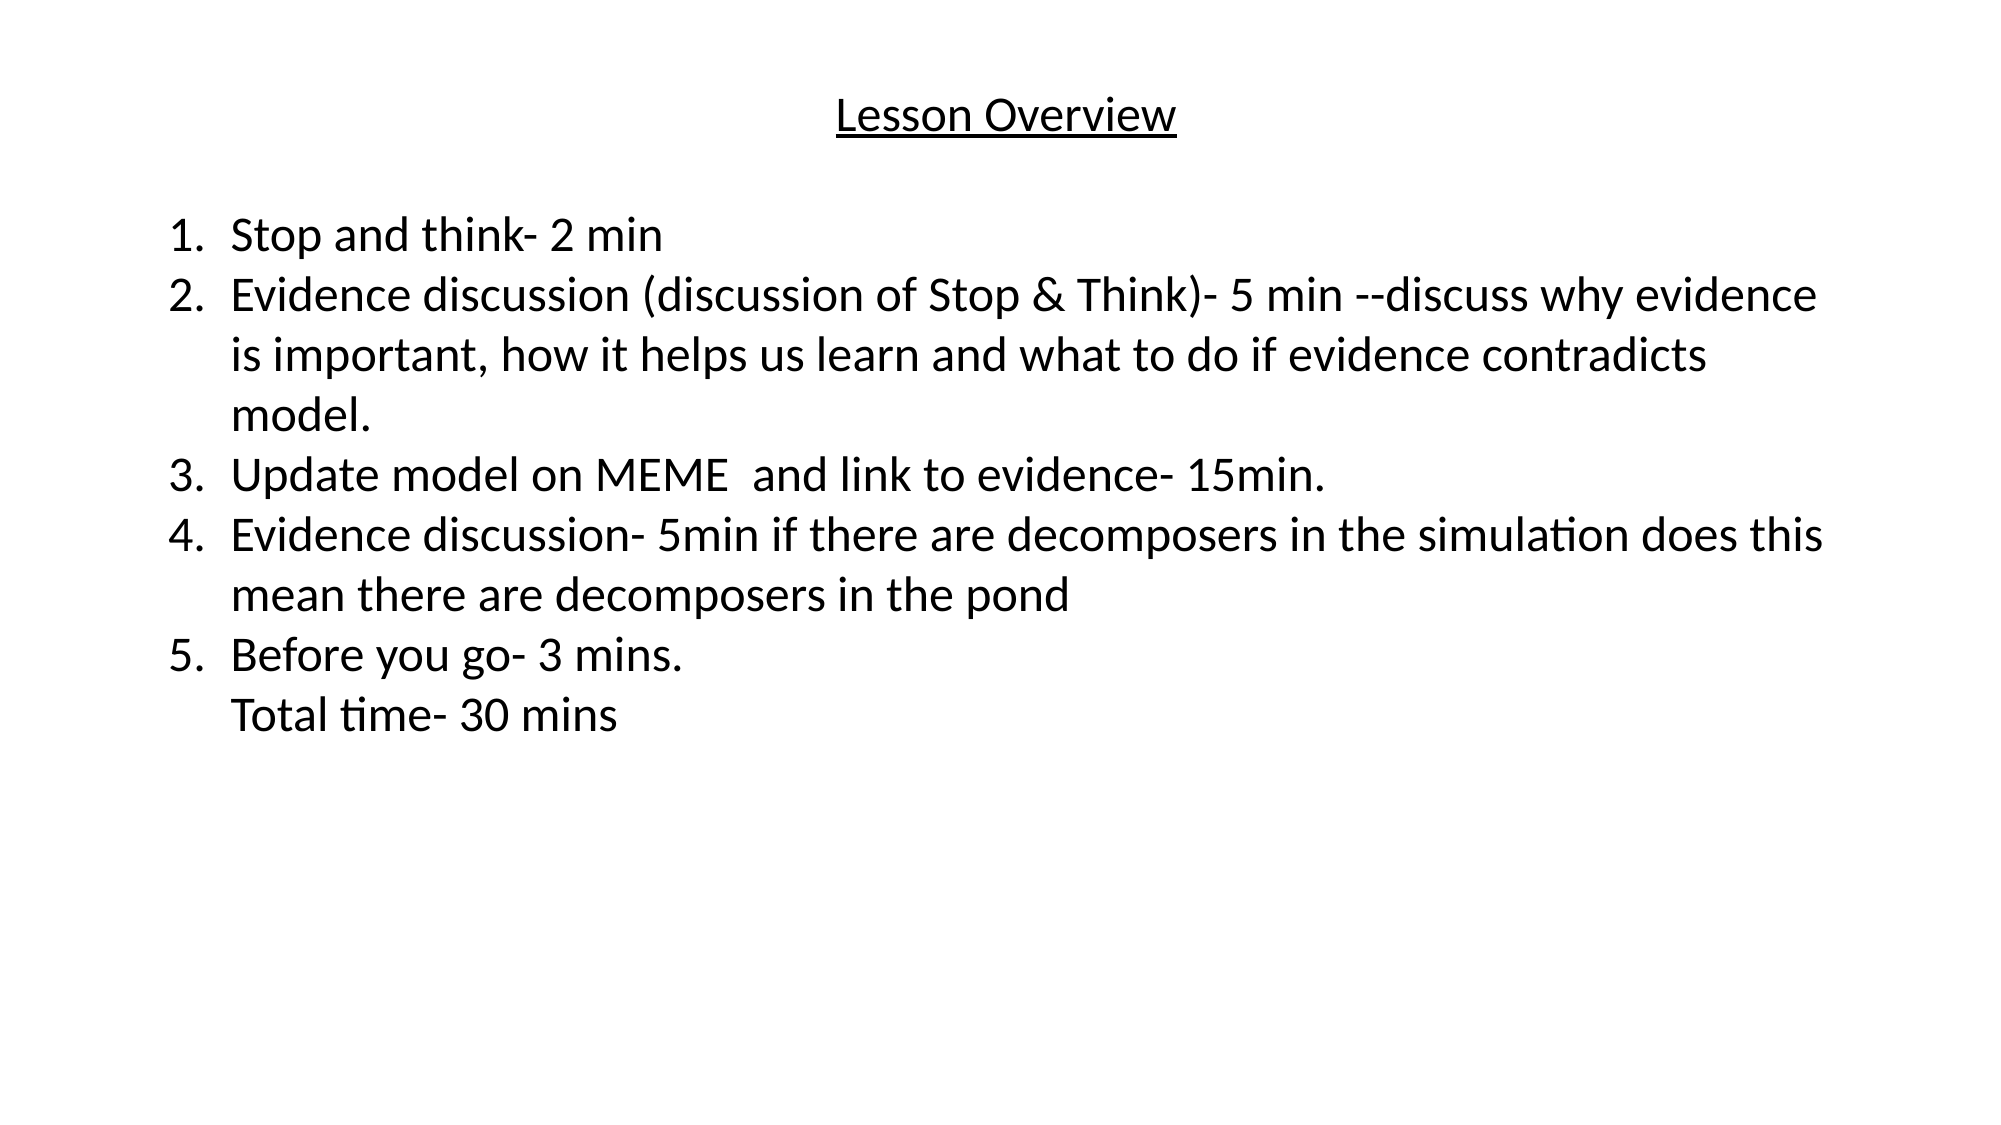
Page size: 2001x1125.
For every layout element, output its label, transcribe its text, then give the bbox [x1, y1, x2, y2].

text_box Lesson Overview Stop and think- 2 min Evidence discussion (discussion of Stop & Think)- 5 min --discuss why evidence is important, how it helps us learn and what to do if evidence contradicts model. Update model on MEME and link to evidence- 15min. Evidence discussion- 5min if there are decomposers in the simulation does this mean there are decomposers in the pond Before you go- 3 mins. Total time- 30 mins [140, 66, 1872, 1092]
